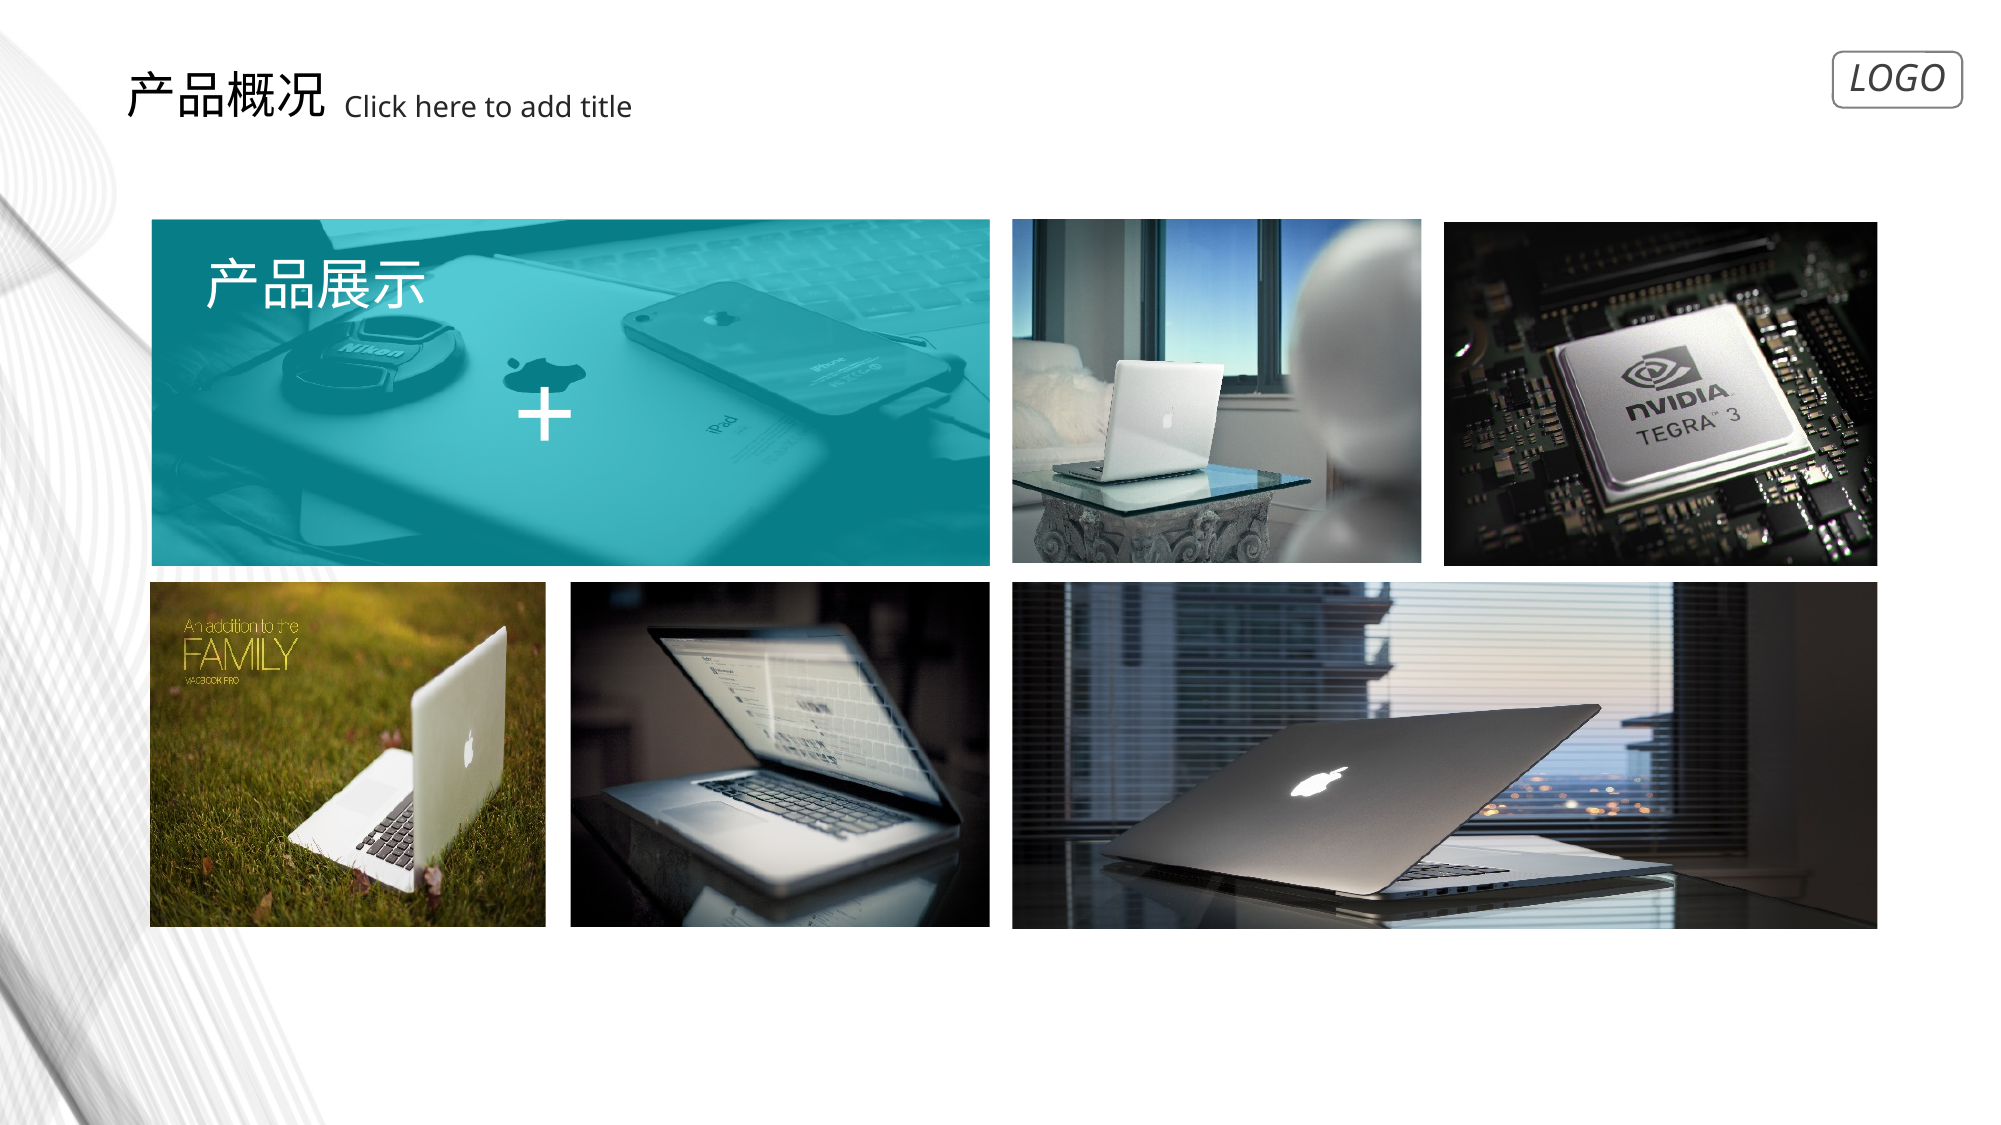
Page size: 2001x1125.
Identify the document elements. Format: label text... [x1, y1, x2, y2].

text_box 产品概况 [31, 55, 342, 131]
text_box Click here to add title [329, 73, 696, 131]
picture [0, 0, 2000, 1125]
text_box [1443, 221, 1879, 567]
text_box [570, 581, 991, 927]
text_box [1011, 582, 1879, 929]
text_box 产品展示 [191, 241, 667, 324]
text_box [1011, 218, 1422, 564]
text_box + [488, 335, 603, 484]
text_box [151, 218, 991, 567]
text_box [149, 581, 547, 927]
